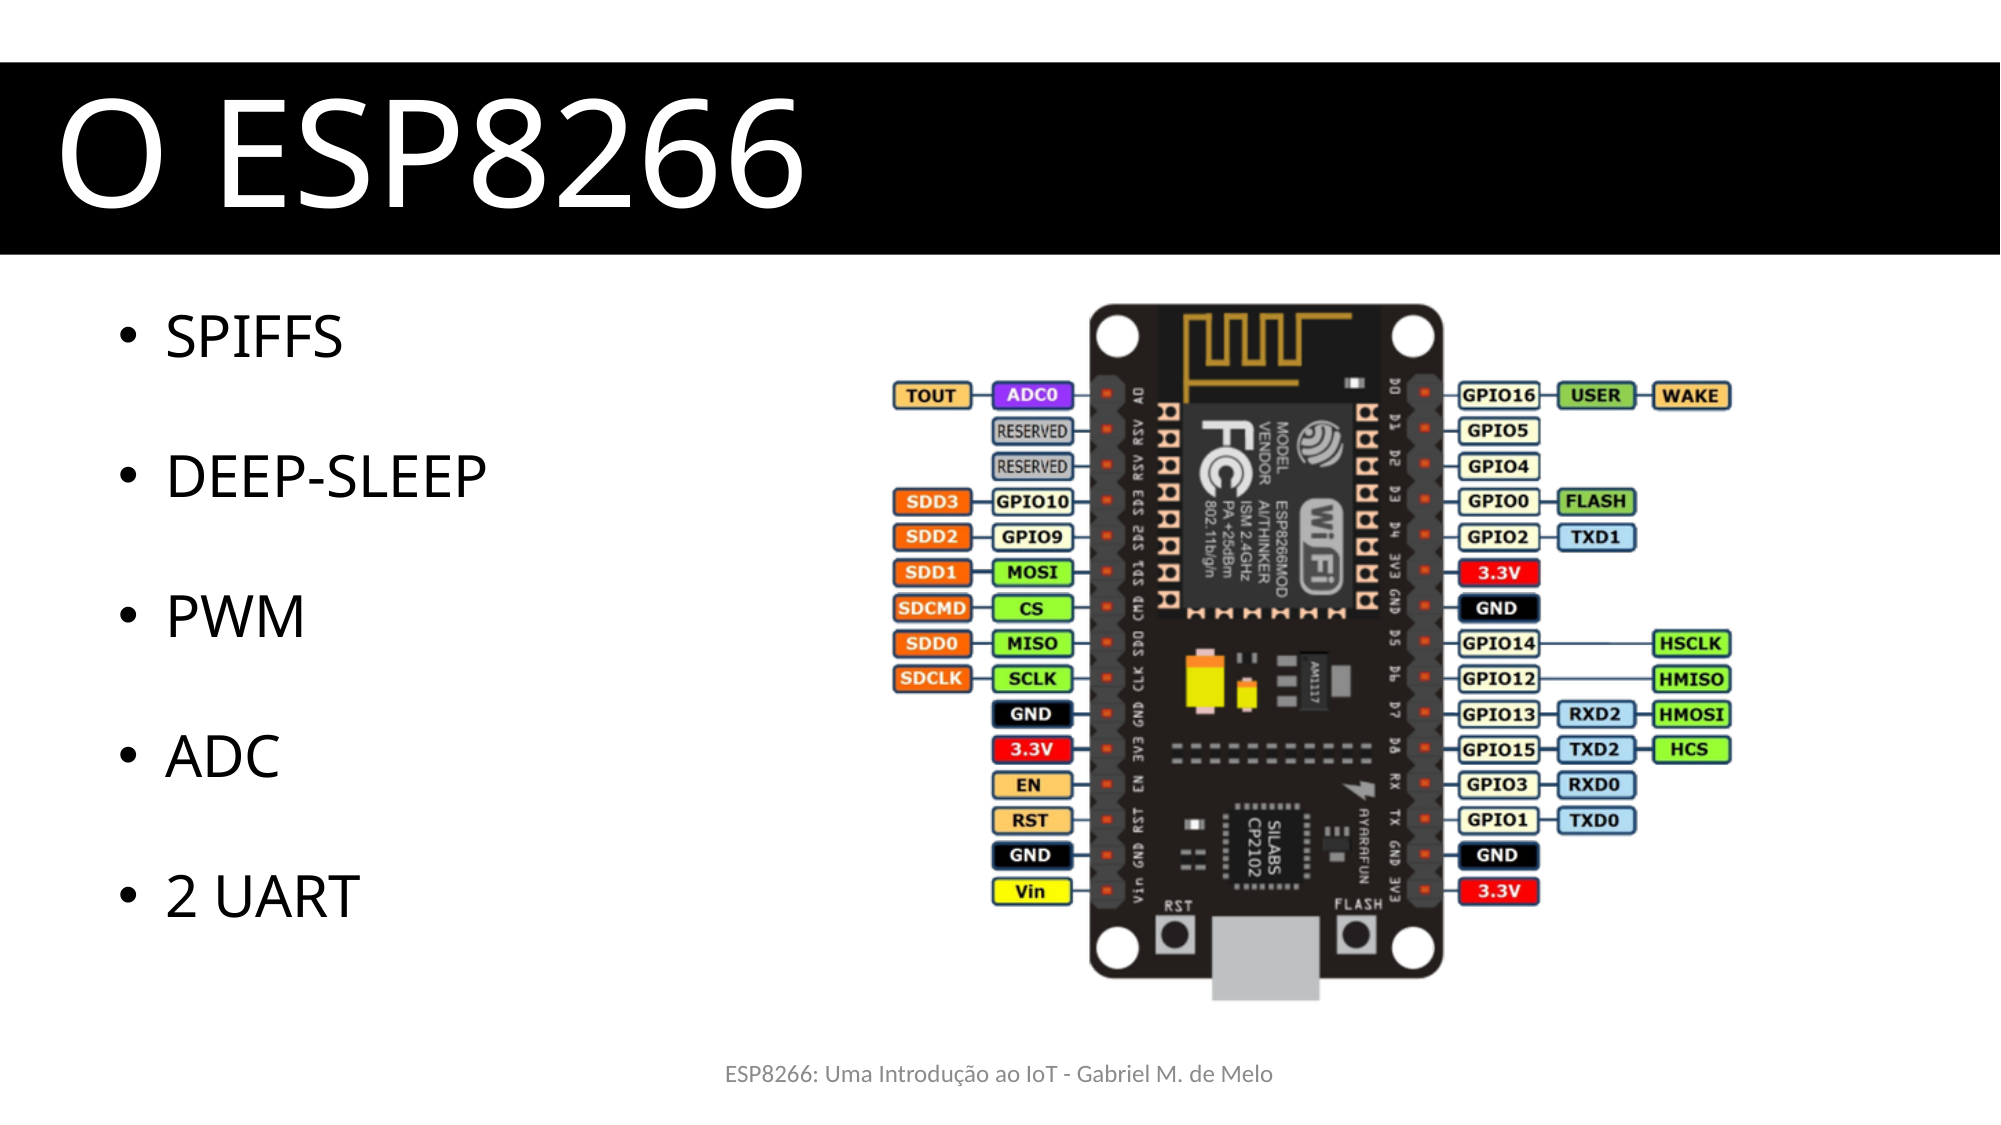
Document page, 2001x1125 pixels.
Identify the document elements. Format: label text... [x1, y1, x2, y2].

footer ESP8266: Uma Introdução ao IoT - Gabriel M. de Melo [662, 1042, 1338, 1103]
text_box O ESP8266 [0, 62, 2000, 255]
text_box SPIFFS DEEP-SLEEP PWM ADC 2 UART [103, 291, 1021, 1072]
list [890, 291, 1738, 1006]
